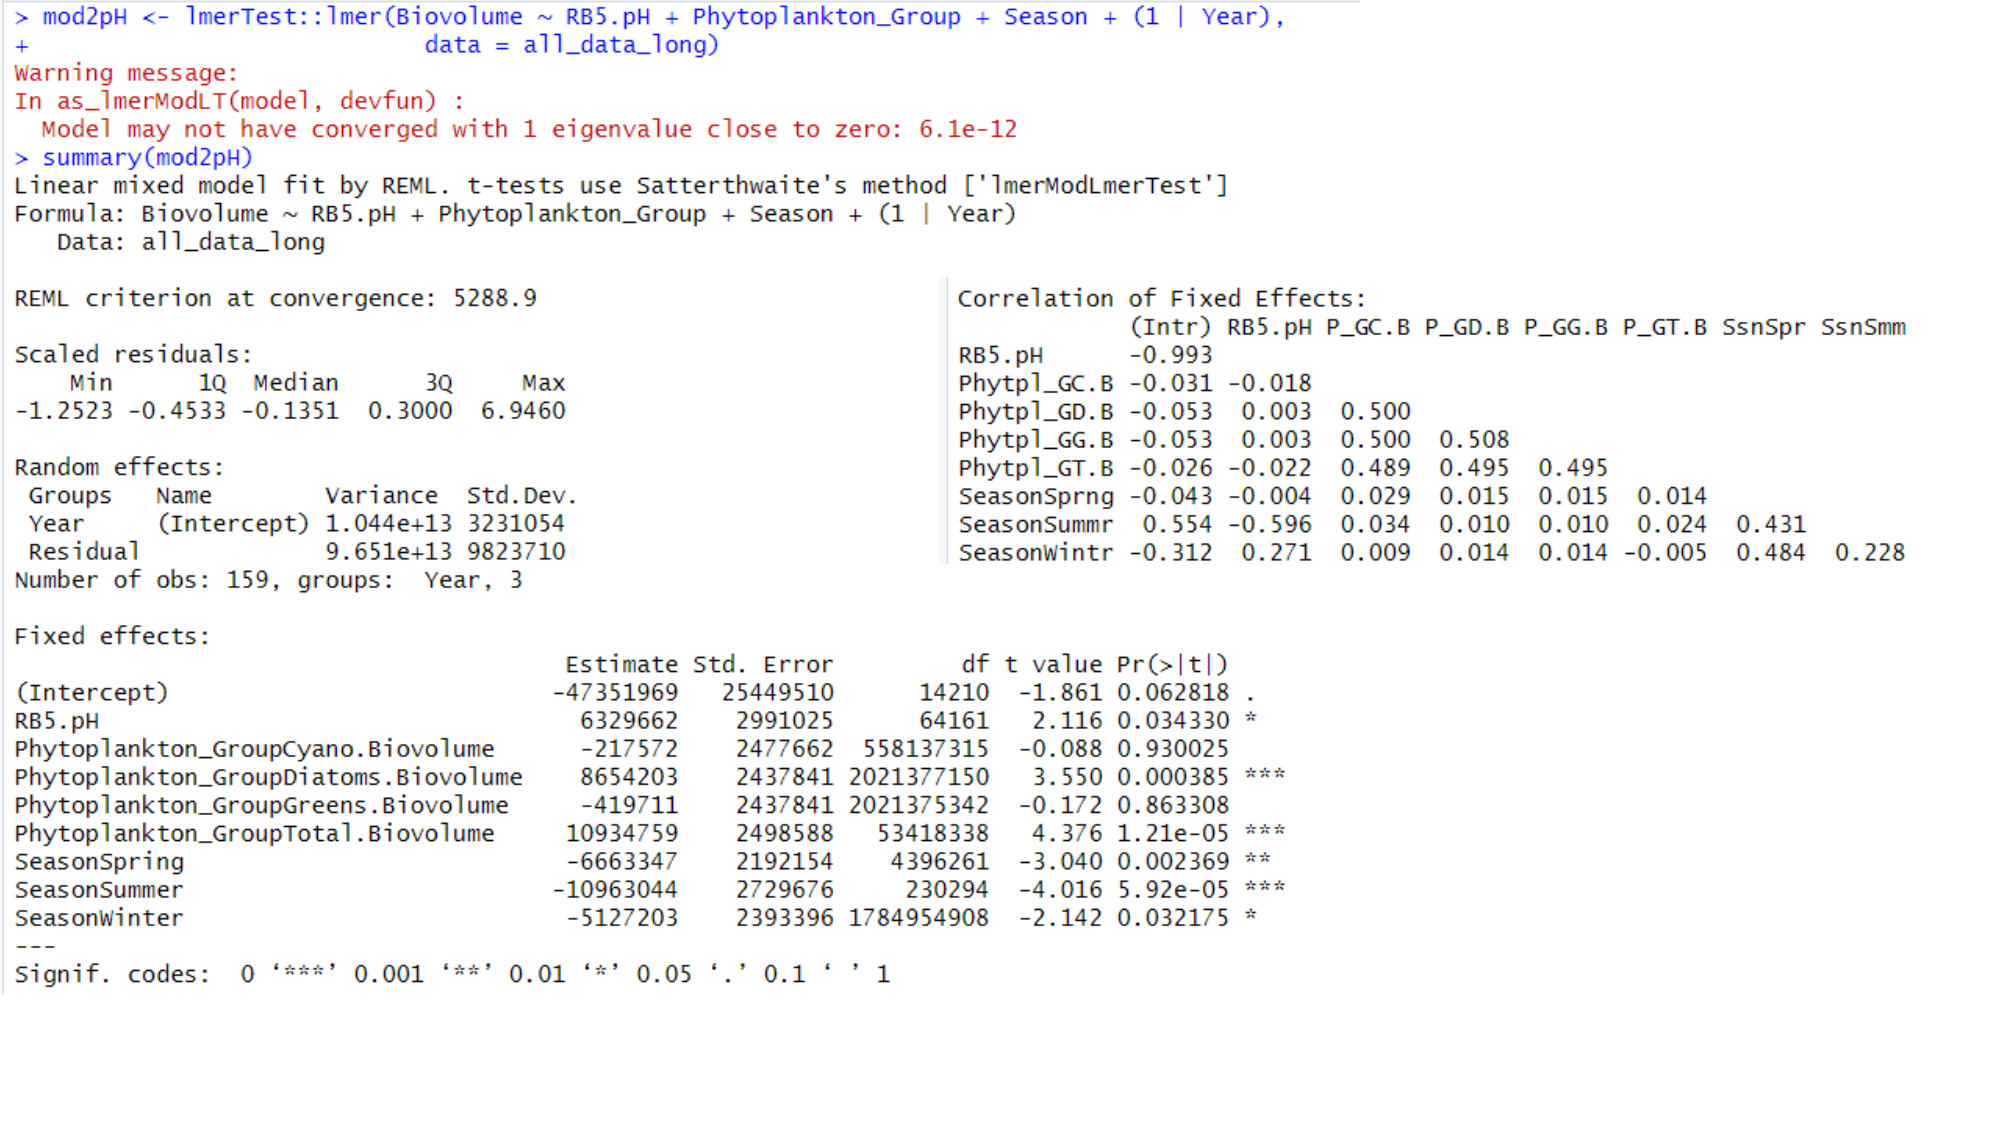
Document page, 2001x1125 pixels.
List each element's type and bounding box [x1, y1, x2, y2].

picture [0, 0, 2001, 995]
